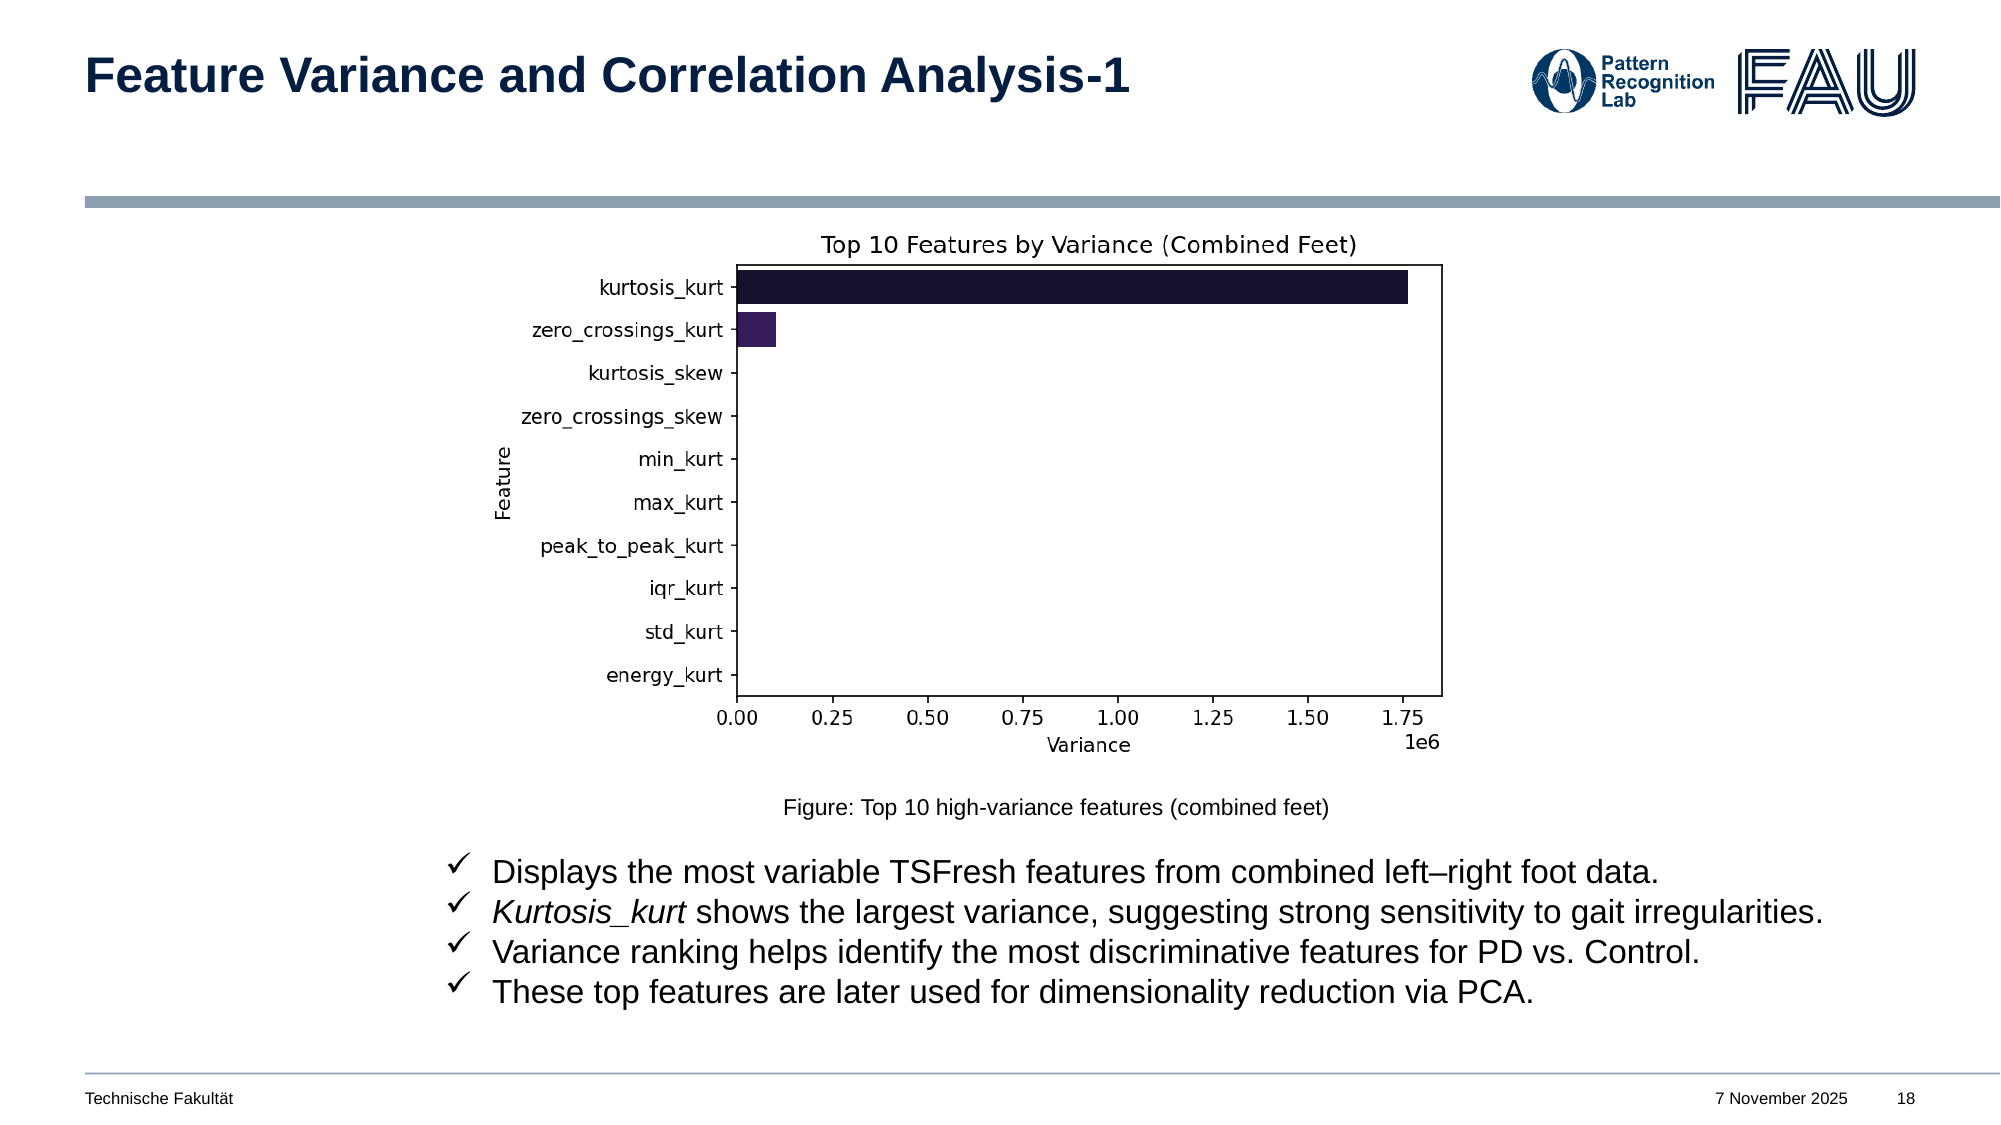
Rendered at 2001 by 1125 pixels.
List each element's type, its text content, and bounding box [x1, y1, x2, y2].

text_box Displays the most variable TSFresh features from combined left–right foot data. Kurtosis_kurt shows the largest variance, suggesting strong sensitivity to gait irregularities. Variance ranking helps identify the most discriminative features for PD vs. Control. These top features are later used for dimensionality reduction via PCA. [430, 842, 1842, 1018]
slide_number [1713, 1088, 1849, 1109]
slide_number 18 [1883, 1088, 1916, 1109]
picture [1532, 49, 1714, 113]
text_box Figure: Top 10 high-variance features (combined feet) [768, 785, 1377, 828]
picture [472, 212, 1462, 778]
title Feature Variance and Correlation Analysis-1 [85, 49, 1208, 104]
footer Technische Fakultät [85, 1088, 983, 1109]
